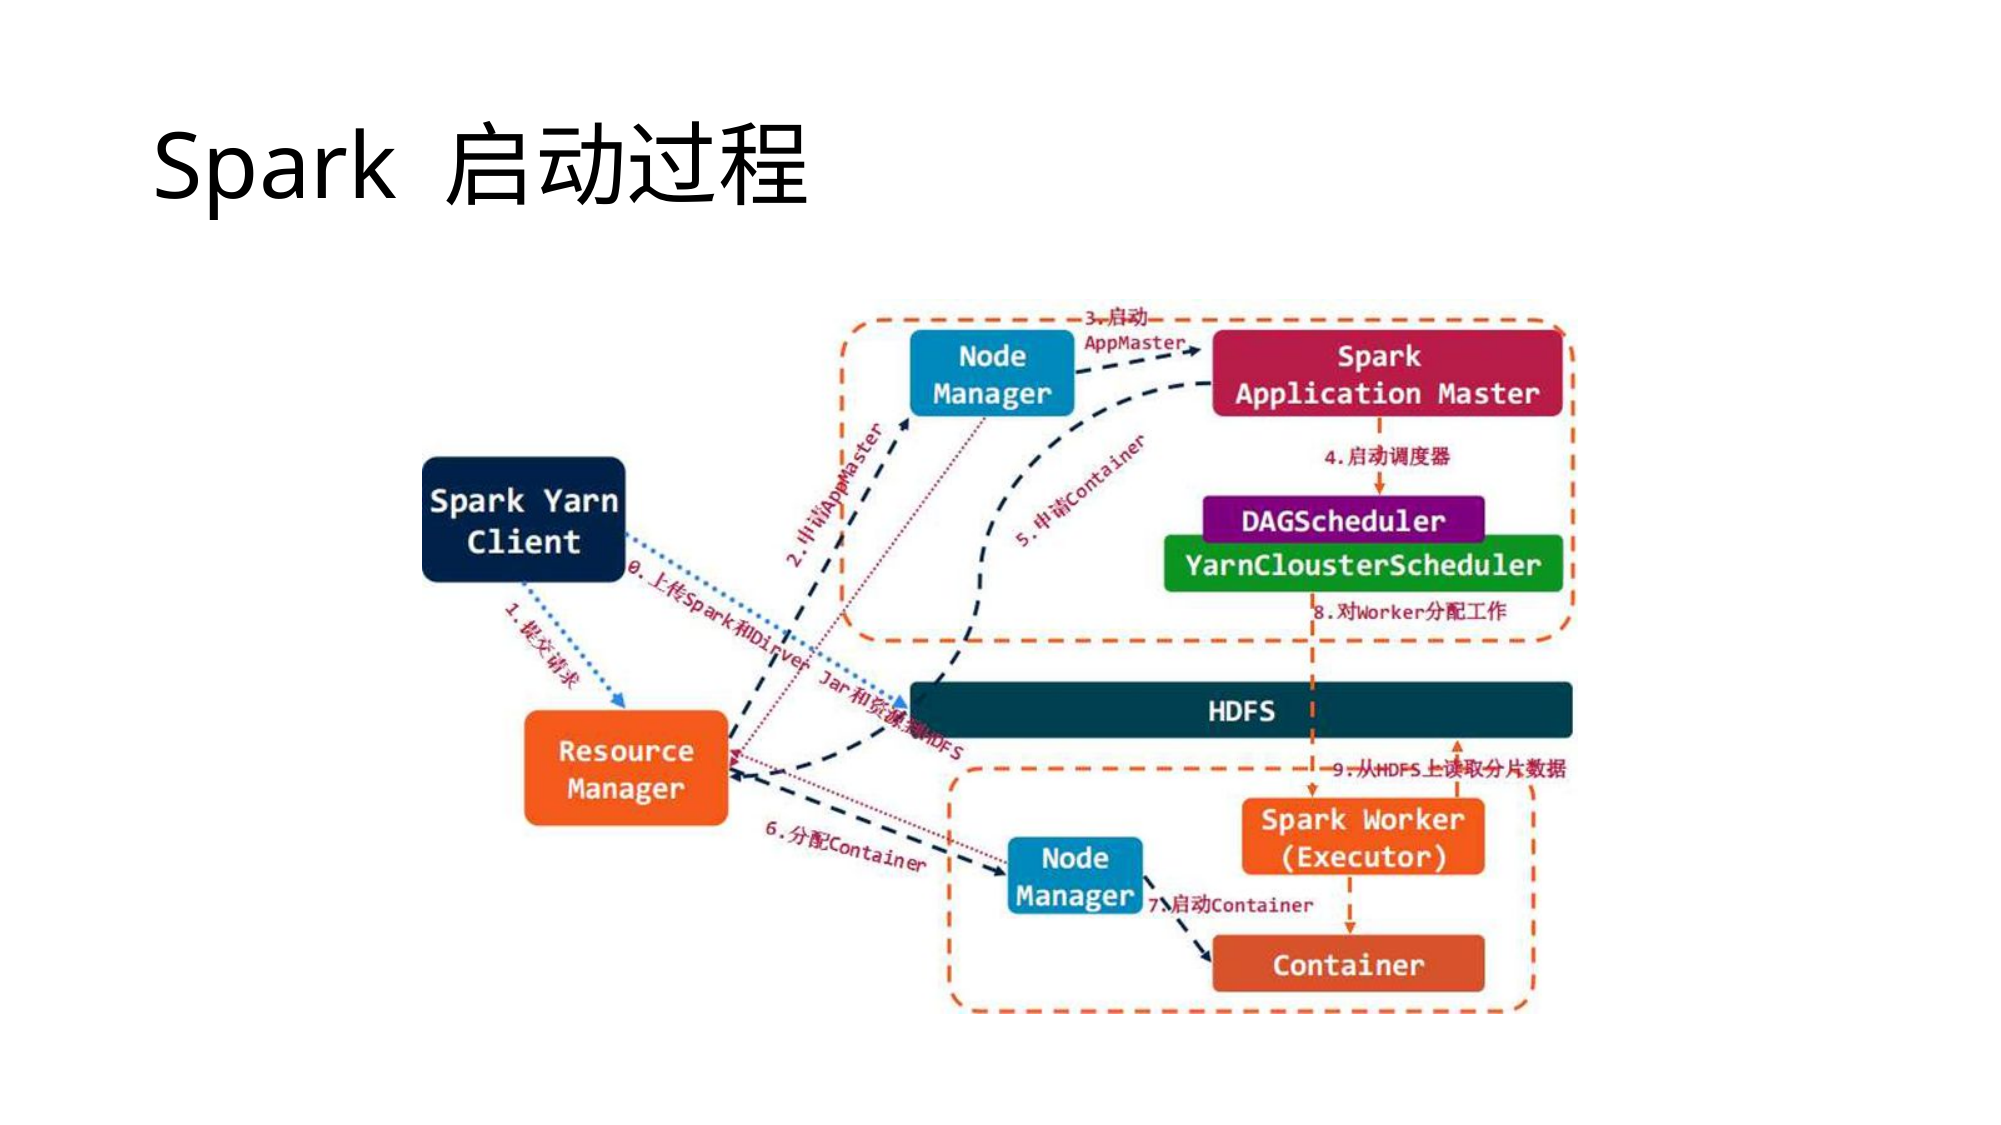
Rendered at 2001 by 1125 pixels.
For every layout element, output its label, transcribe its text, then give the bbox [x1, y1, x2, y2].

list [422, 299, 1578, 1014]
title Spark 启动过程 [137, 59, 1863, 278]
